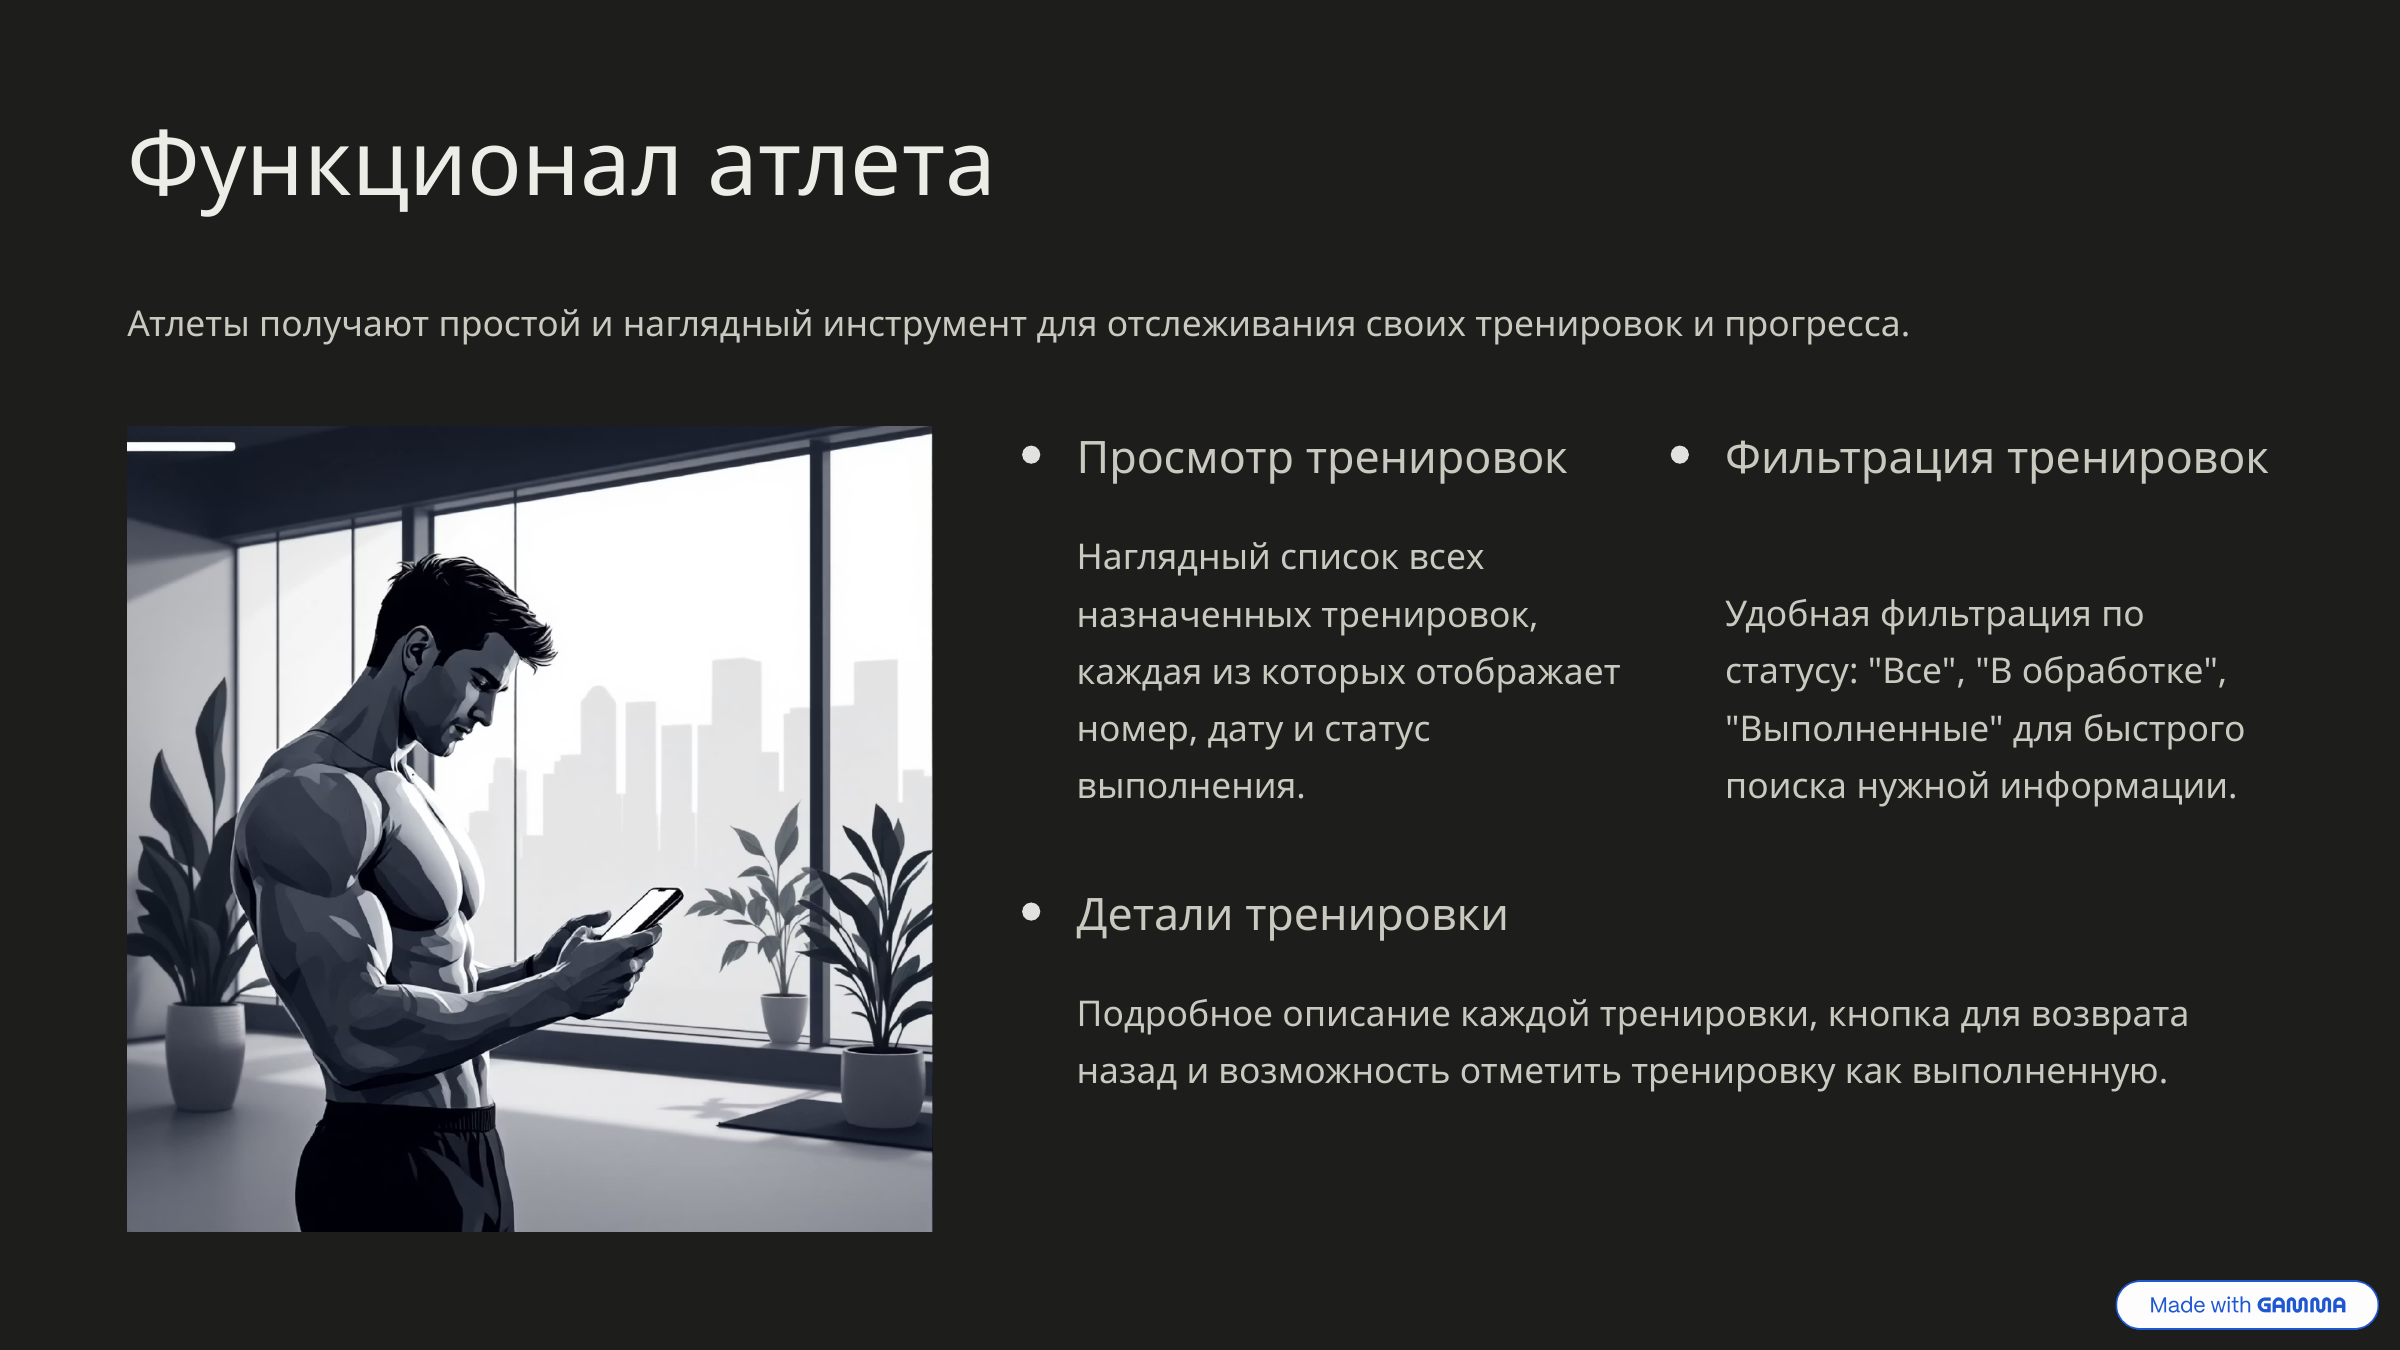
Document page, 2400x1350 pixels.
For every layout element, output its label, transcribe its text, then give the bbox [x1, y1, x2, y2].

picture [2106, 1271, 2389, 1339]
text_box Наглядный список всех назначенных тренировок, каждая из которых отображает номер, дату и статус выполнения. [1076, 519, 1626, 811]
text_box Удобная фильтрация по статусу: "Все", "В обработке", "Выполненные" для быстрого поиска нужной информации. [1725, 576, 2274, 810]
picture [127, 426, 933, 1232]
text_box Подробное описание каждой тренировки, кнопка для возврата назад и возможность отметить тренировку как выполненную. [1076, 976, 2274, 1093]
text_box Атлеты получают простой и наглядный инструмент для отслеживания своих тренировок и прогресса. [127, 286, 2273, 345]
text_box [1022, 902, 1041, 921]
text_box Просмотр тренировок [1076, 426, 1572, 484]
text_box Детали тренировки [1076, 883, 1532, 940]
text_box [1670, 445, 1689, 464]
text_box Фильтрация тренировок [1725, 426, 2274, 540]
text_box [1022, 445, 1041, 464]
text_box Функционал атлета [127, 99, 1037, 214]
